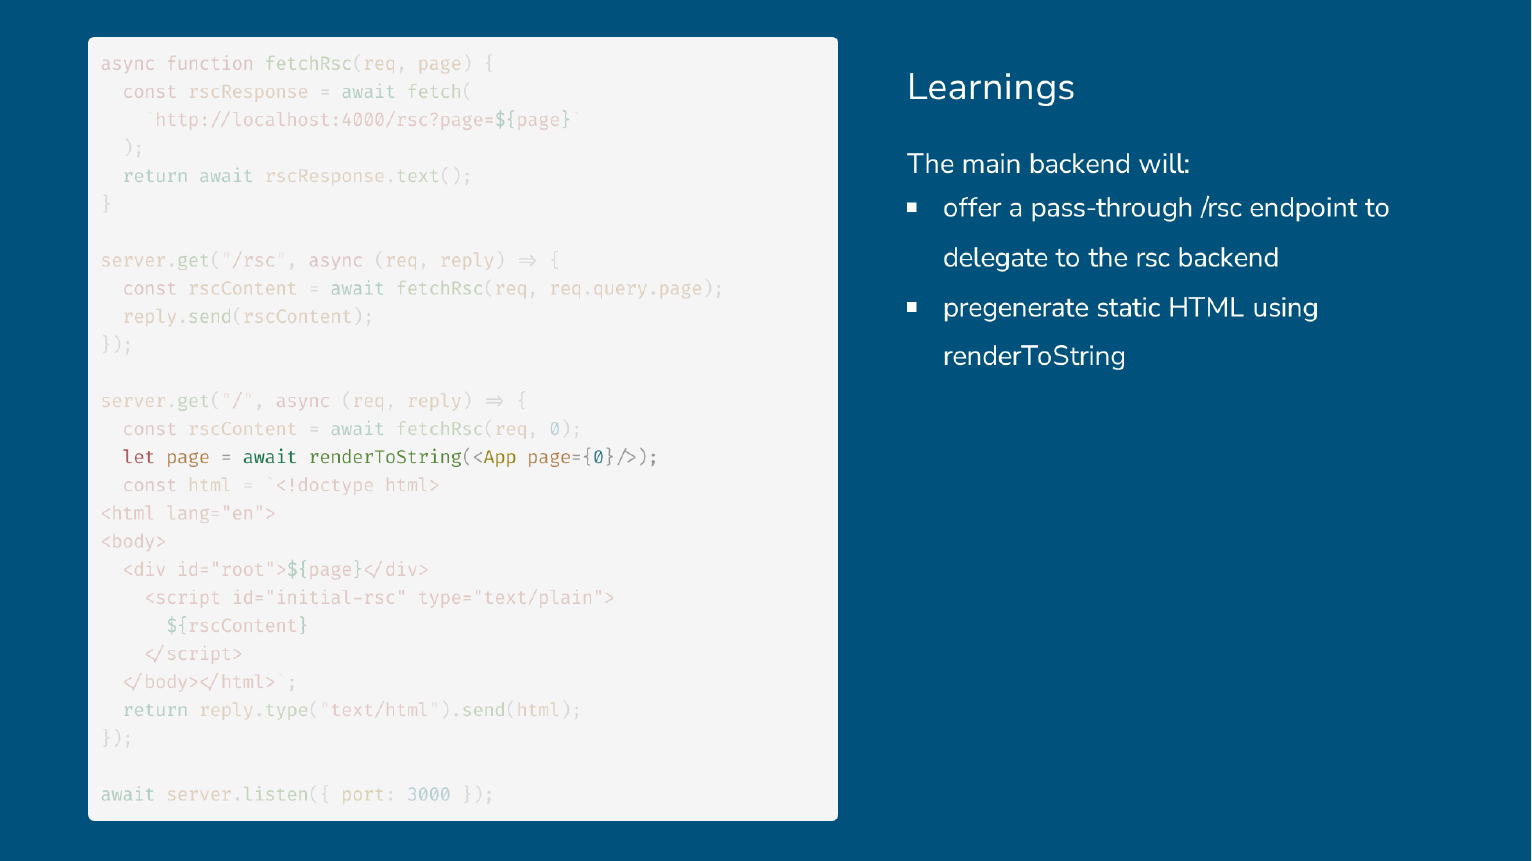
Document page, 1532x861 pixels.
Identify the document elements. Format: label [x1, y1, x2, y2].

picture [1149, 204, 1159, 216]
picture [976, 352, 980, 364]
picture [1289, 303, 1293, 316]
picture [945, 303, 950, 321]
picture [1110, 299, 1117, 313]
picture [1250, 254, 1254, 266]
picture [1256, 304, 1266, 316]
picture [1071, 348, 1078, 362]
picture [1127, 306, 1131, 316]
picture [1097, 198, 1110, 216]
picture [1060, 81, 1072, 91]
picture [960, 201, 966, 216]
picture [1022, 346, 1037, 364]
picture [1133, 299, 1141, 316]
picture [1056, 249, 1064, 263]
picture [1185, 203, 1191, 216]
picture [1109, 160, 1113, 172]
picture [1366, 199, 1374, 216]
picture [964, 160, 975, 172]
picture [1164, 203, 1170, 212]
picture [994, 162, 998, 172]
picture [1074, 352, 1087, 364]
picture [1171, 298, 1186, 316]
picture [1031, 154, 1036, 172]
picture [975, 248, 980, 266]
picture [1222, 248, 1227, 266]
picture [911, 74, 927, 98]
picture [1017, 81, 1031, 98]
picture [1067, 256, 1075, 266]
picture [1076, 306, 1087, 311]
picture [1004, 253, 1008, 269]
picture [89, 38, 837, 820]
picture [1055, 206, 1059, 216]
picture [1312, 303, 1316, 319]
picture [971, 81, 980, 98]
picture [1066, 299, 1074, 316]
picture [1232, 298, 1243, 316]
picture [1074, 154, 1080, 172]
picture [1029, 306, 1040, 311]
picture [908, 203, 916, 211]
picture [970, 199, 976, 216]
picture [1089, 248, 1104, 266]
picture [952, 81, 964, 98]
picture [999, 306, 1011, 314]
picture [1019, 256, 1023, 266]
picture [908, 154, 923, 172]
picture [1037, 206, 1045, 216]
picture [1025, 249, 1034, 266]
picture [1014, 304, 1018, 316]
picture [1014, 352, 1020, 364]
picture [945, 206, 953, 216]
picture [908, 303, 916, 311]
picture [1297, 204, 1306, 221]
picture [1015, 160, 1019, 172]
picture [1349, 199, 1357, 216]
picture [930, 81, 945, 99]
picture [1222, 298, 1226, 316]
picture [1117, 163, 1125, 173]
picture [1202, 256, 1206, 266]
picture [1178, 154, 1183, 173]
picture [945, 254, 952, 266]
picture [1171, 154, 1175, 173]
picture [1038, 81, 1054, 105]
picture [1271, 203, 1277, 216]
picture [985, 81, 1000, 98]
picture [945, 352, 951, 364]
picture [1187, 256, 1191, 266]
picture [1114, 203, 1119, 216]
